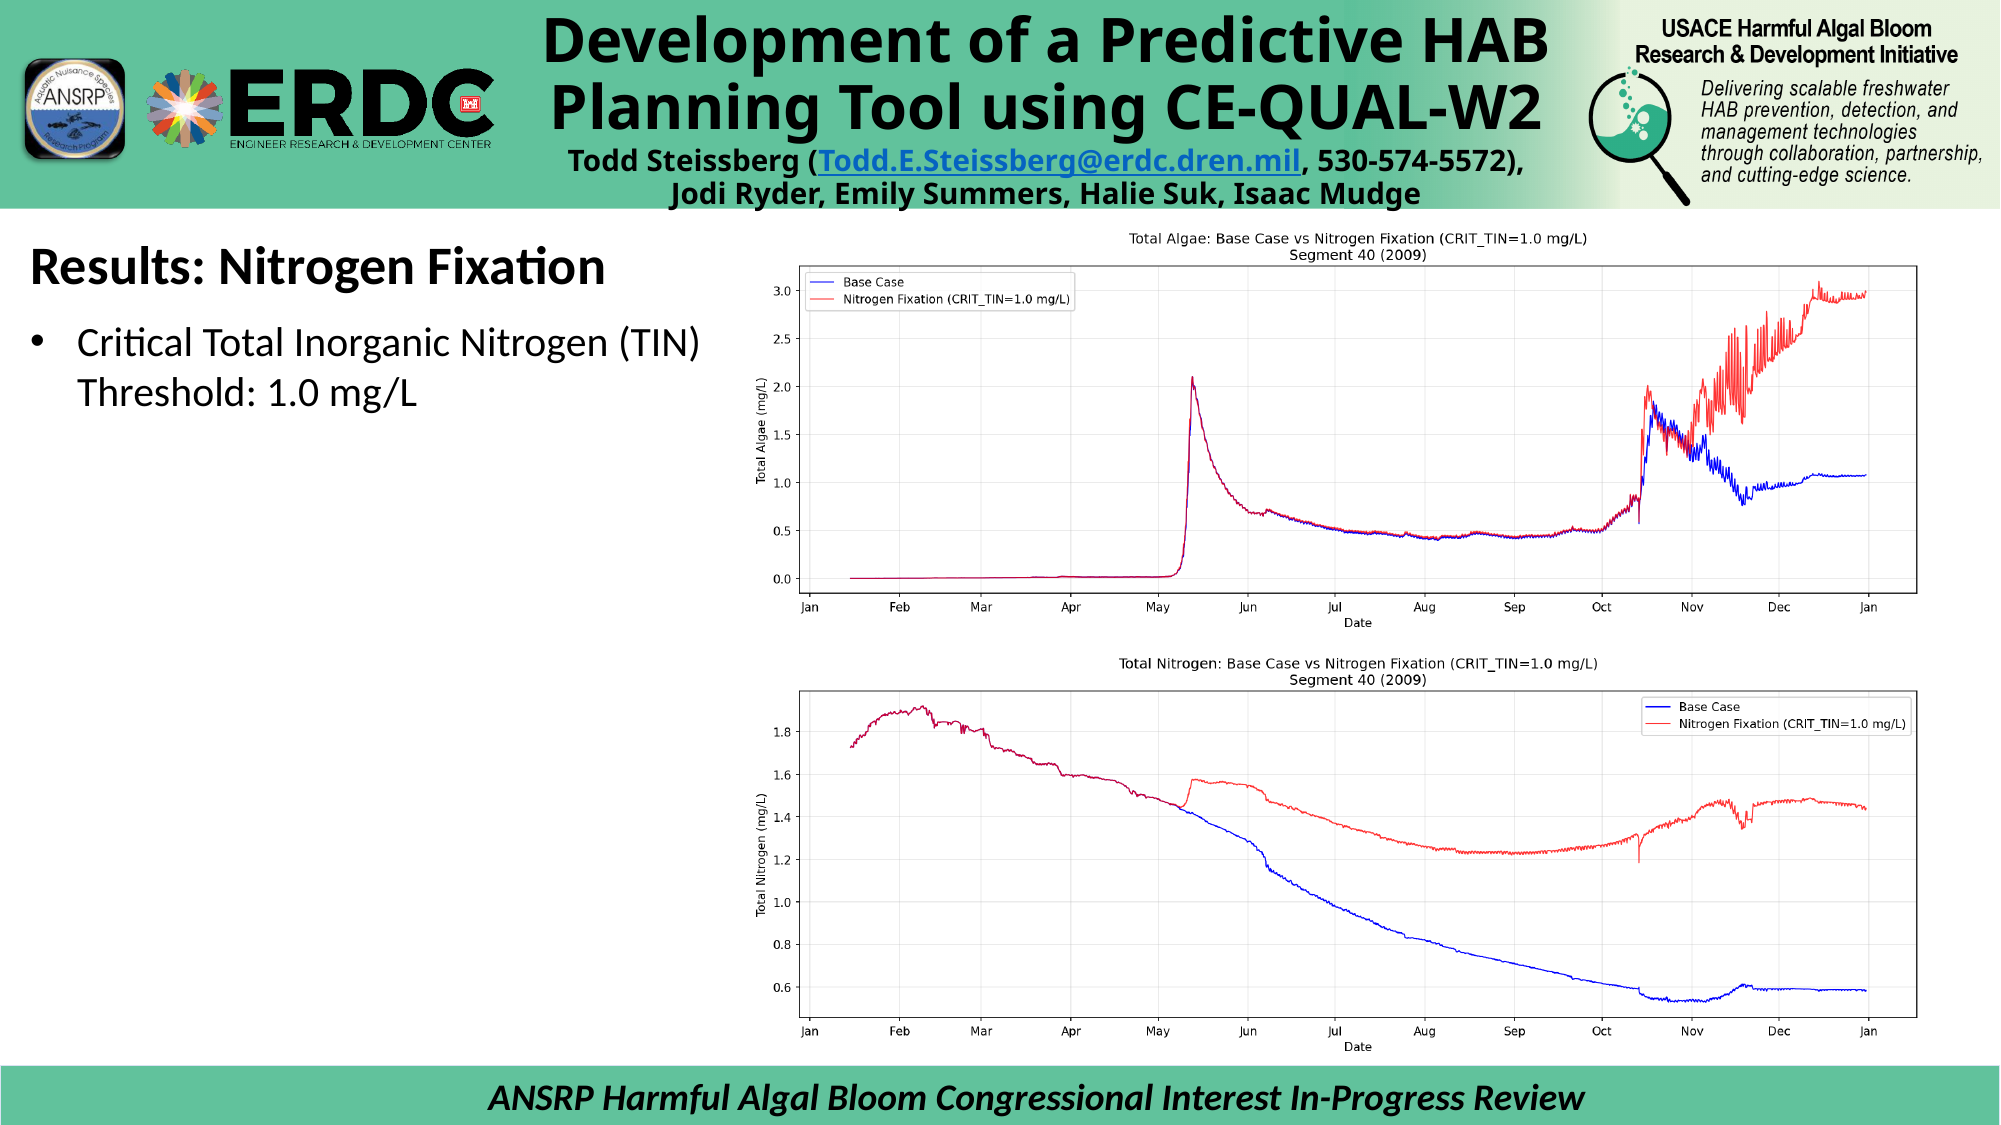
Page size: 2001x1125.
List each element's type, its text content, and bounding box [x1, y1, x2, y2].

picture [15, 37, 524, 180]
picture [748, 224, 1925, 637]
text_box Critical Total Inorganic Nitrogen (TIN) Threshold: 1.0 mg/L [15, 307, 748, 473]
text_box [0, 0, 1344, 210]
picture [1344, 0, 2000, 209]
title Development of a Predictive HAB Planning Tool using CE-QUAL-W2 Todd Steissberg (Todd.E.Steissberg@erdc.dren.mil, 530-574-5572), Jodi Ryder, Emily Summers, Halie Suk, Isaac Mudge [523, 1, 1569, 220]
picture [748, 649, 1925, 1061]
text_box Results: Nitrogen Fixation [15, 230, 748, 304]
text_box ANSRP Harmful Algal Bloom Congressional Interest In-Progress Review [0, 1065, 2000, 1125]
